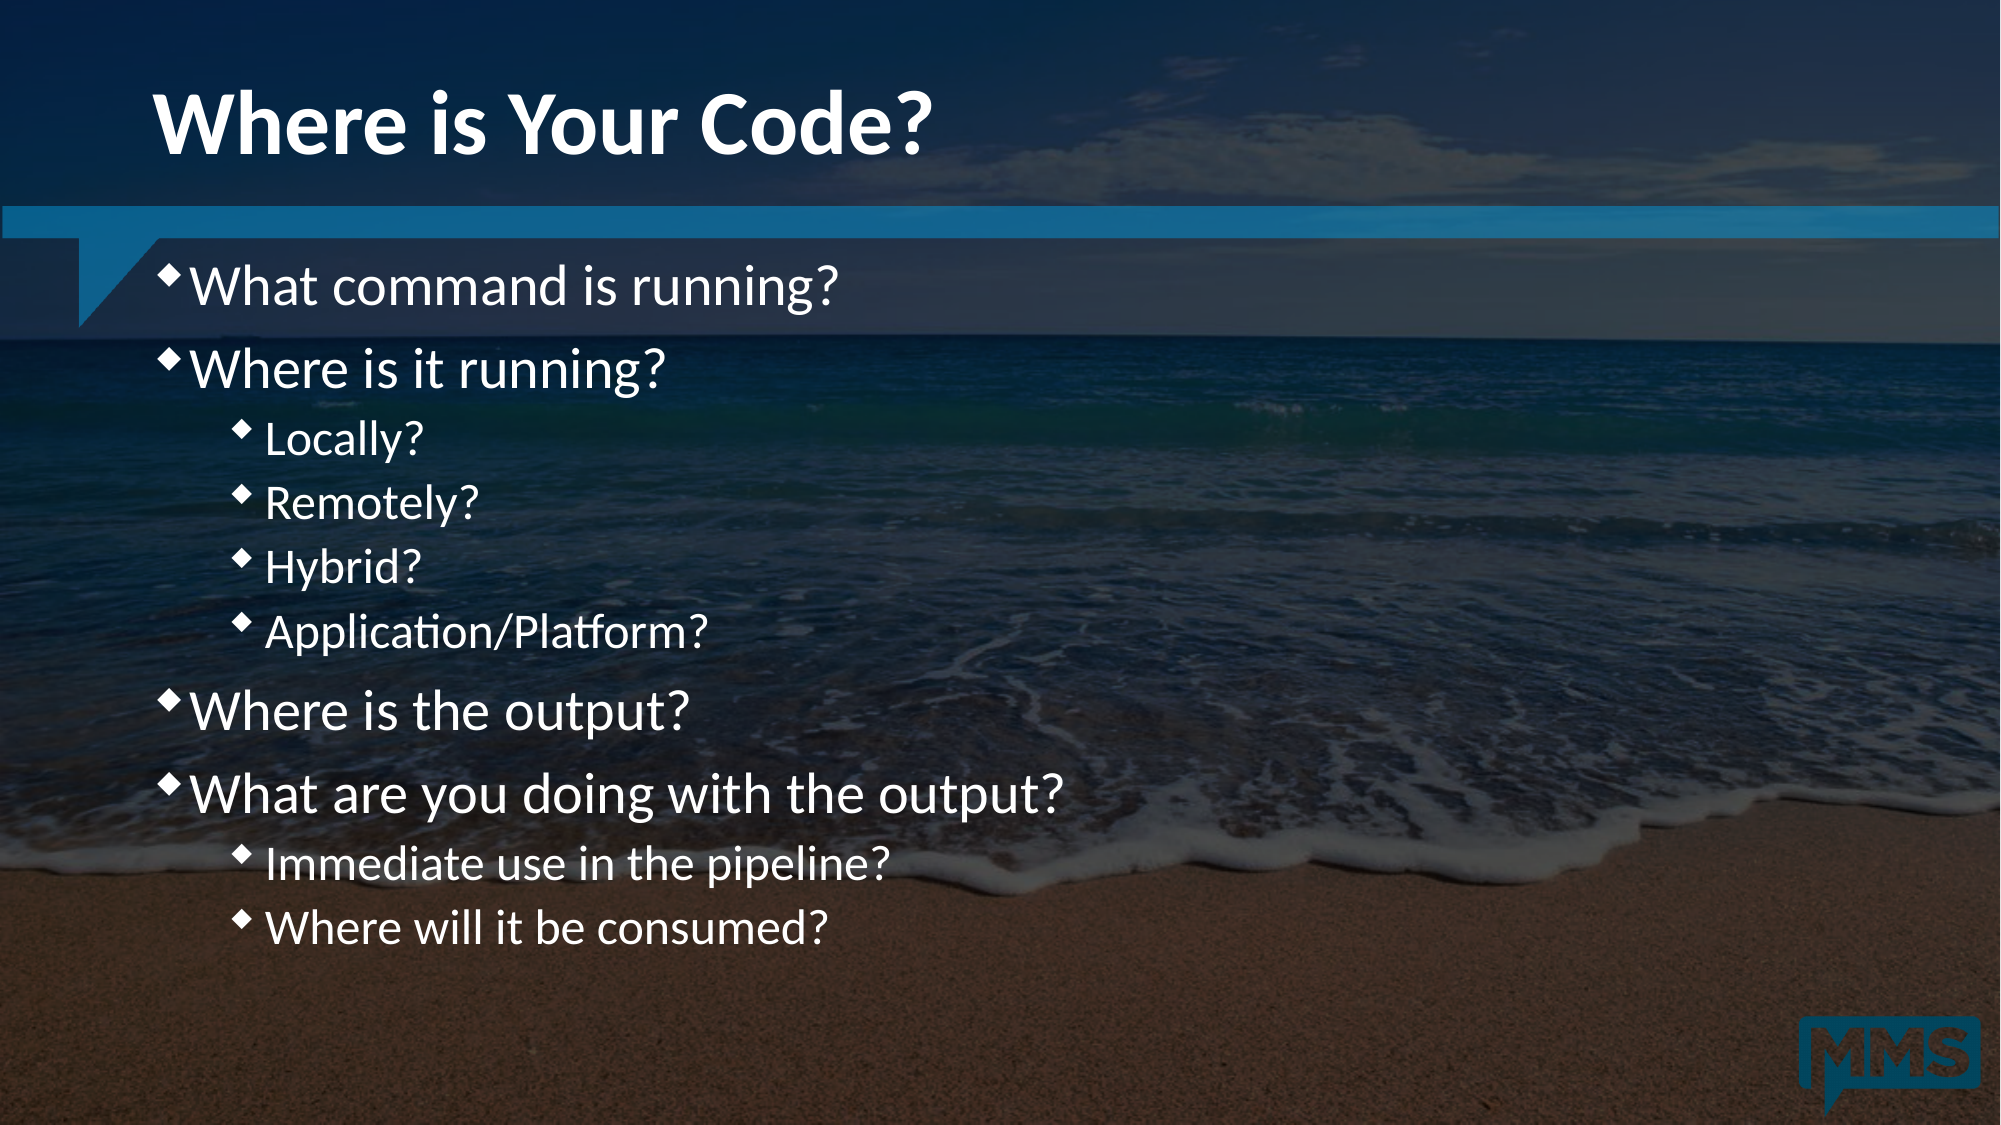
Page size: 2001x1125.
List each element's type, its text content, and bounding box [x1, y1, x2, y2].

picture [0, 0, 2001, 1125]
title Where is Your Code? [137, 59, 1863, 190]
list What command is running? Where is it running? Locally? Remotely? Hybrid? Application/Platform? Where is the output? What are you doing with the output? Immediate use in the pipeline? Where will it be consumed? [137, 247, 1863, 1014]
